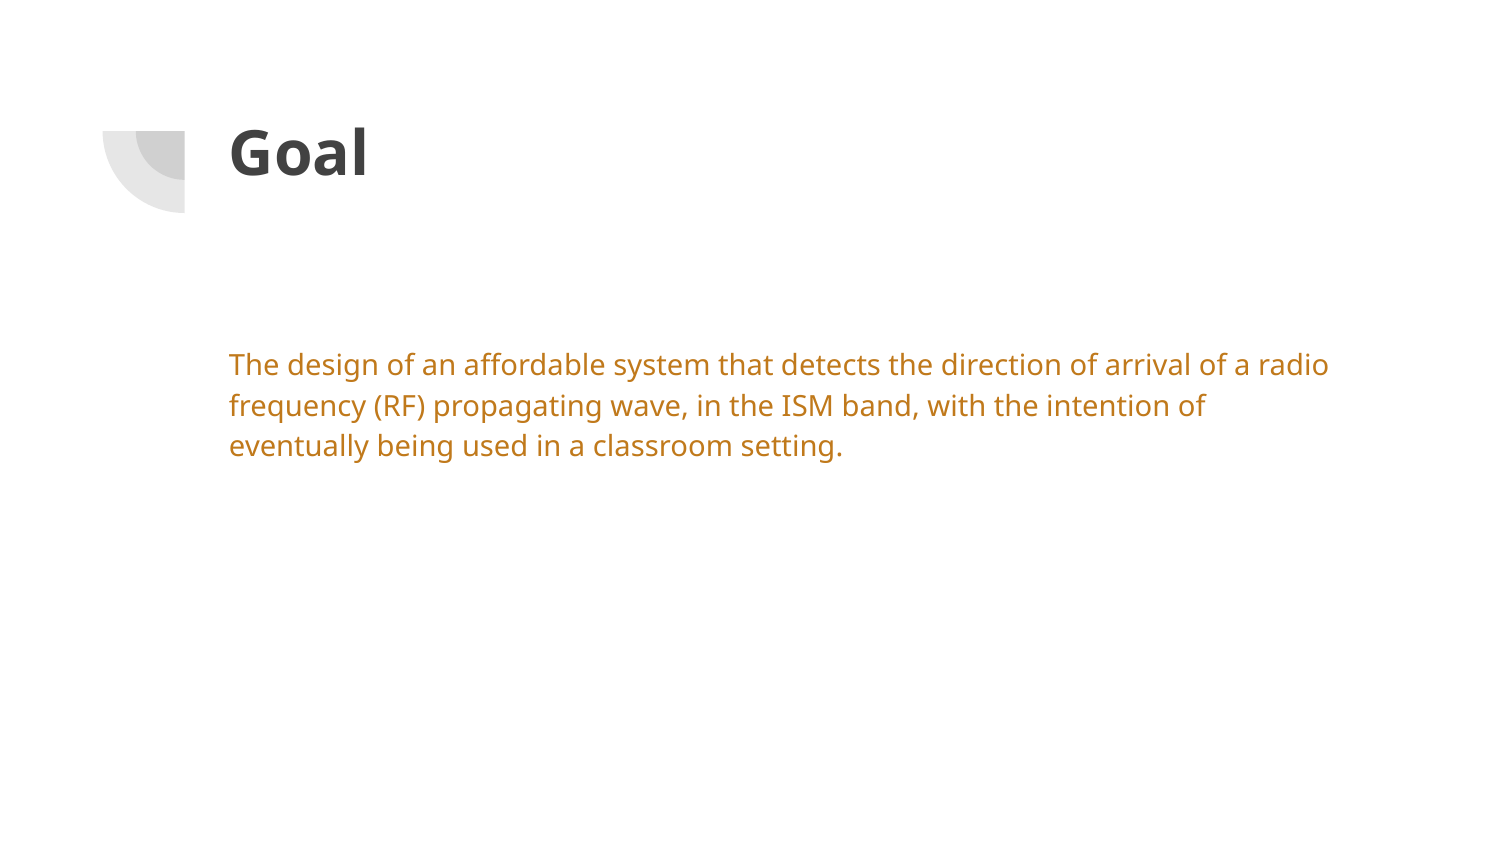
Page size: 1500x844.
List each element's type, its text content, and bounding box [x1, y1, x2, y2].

list The design of an affordable system that detects the direction of arrival of a radio frequency (RF) propagating wave, in the ISM band, with the intention of eventually being used in a classroom setting. [213, 326, 1368, 744]
title Goal [213, 98, 1368, 263]
